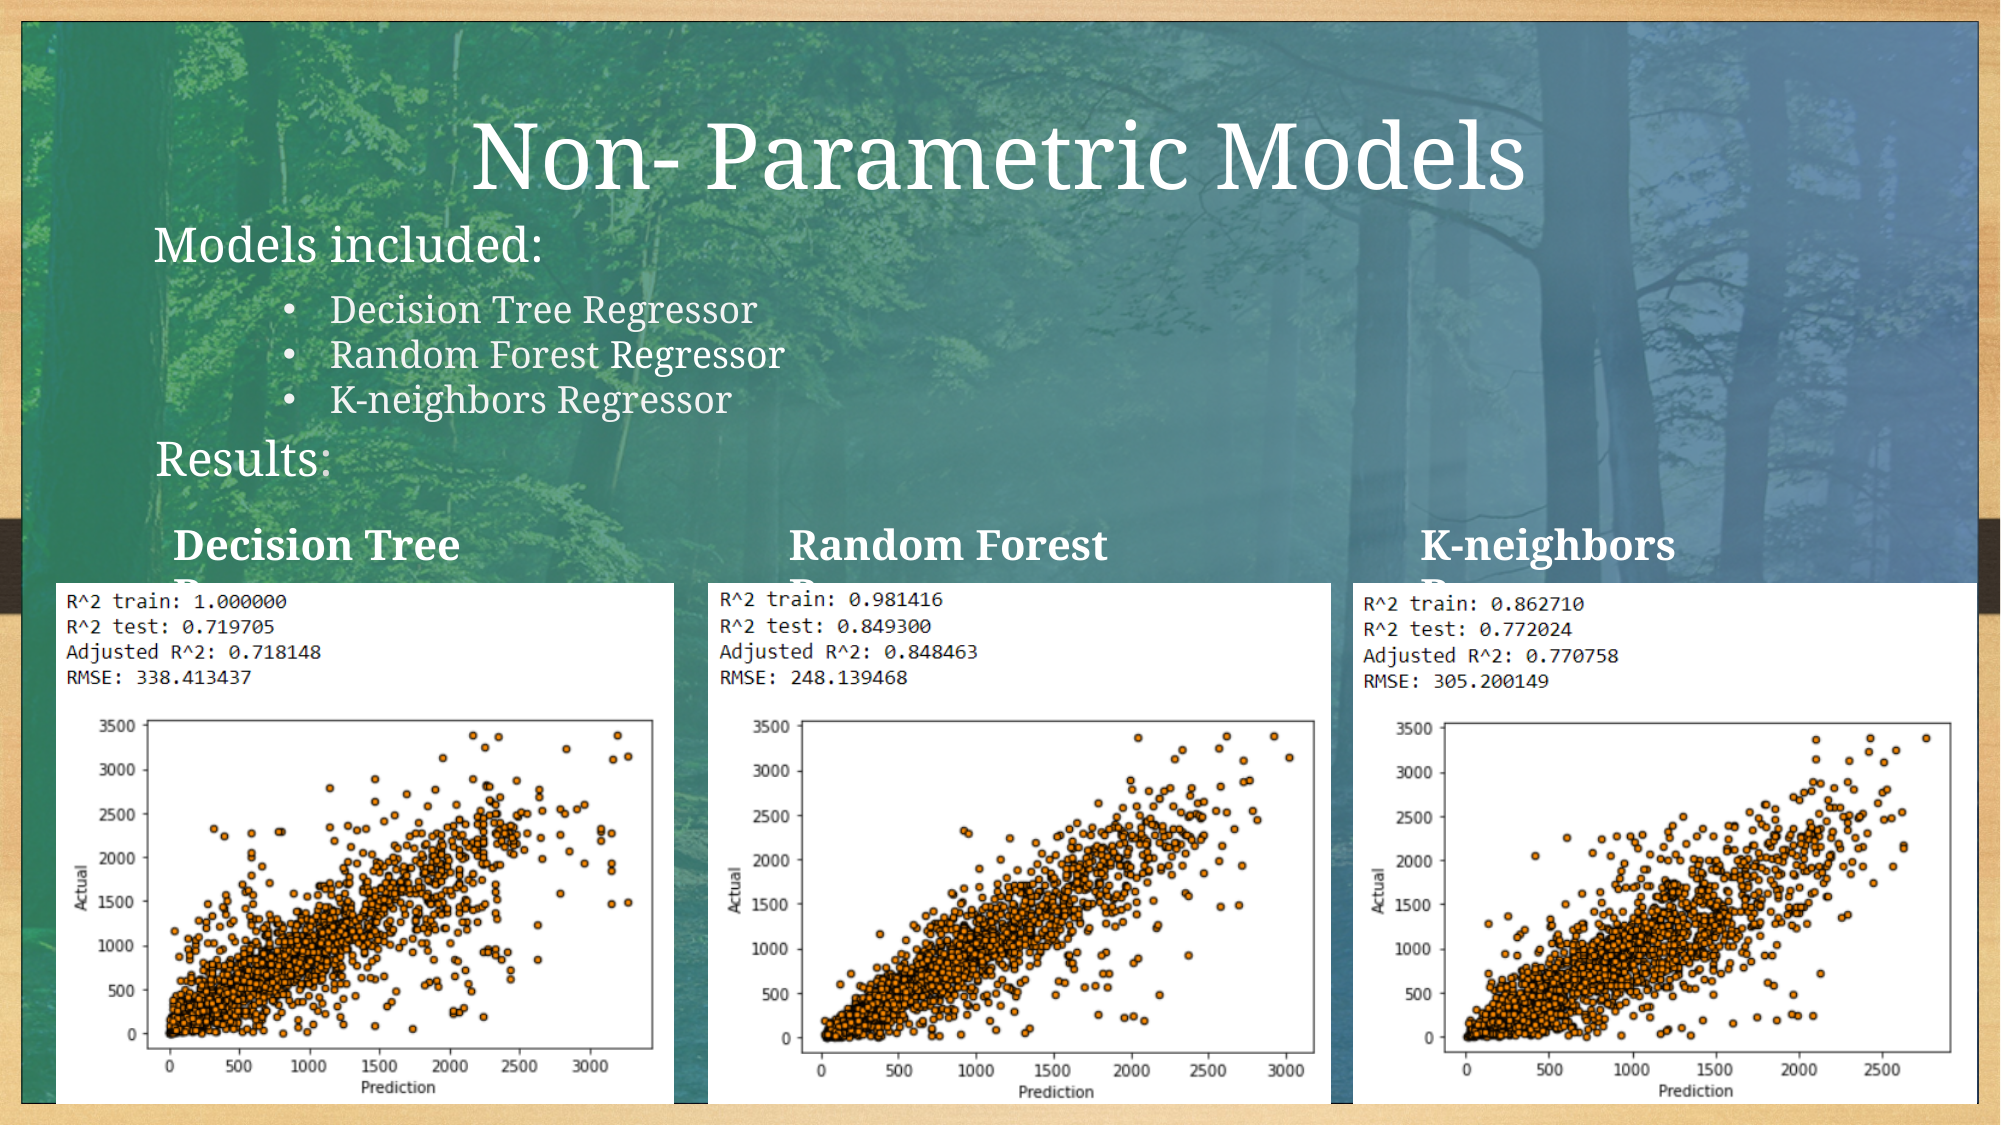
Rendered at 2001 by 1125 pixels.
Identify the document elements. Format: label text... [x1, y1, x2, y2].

text_box Random Forest Regressor [774, 510, 1268, 582]
text_box Decision Tree Regressor Random Forest Regressor K-neighbors Regressor [267, 278, 841, 474]
text_box Results: [155, 421, 693, 503]
picture [0, 0, 2001, 1125]
text_box K-neighbors Regressor [1405, 510, 1842, 582]
text_box Models included: [153, 206, 691, 289]
title Non- Parametric Models [137, 44, 1863, 262]
text_box Decision Tree Regressor [158, 510, 642, 582]
